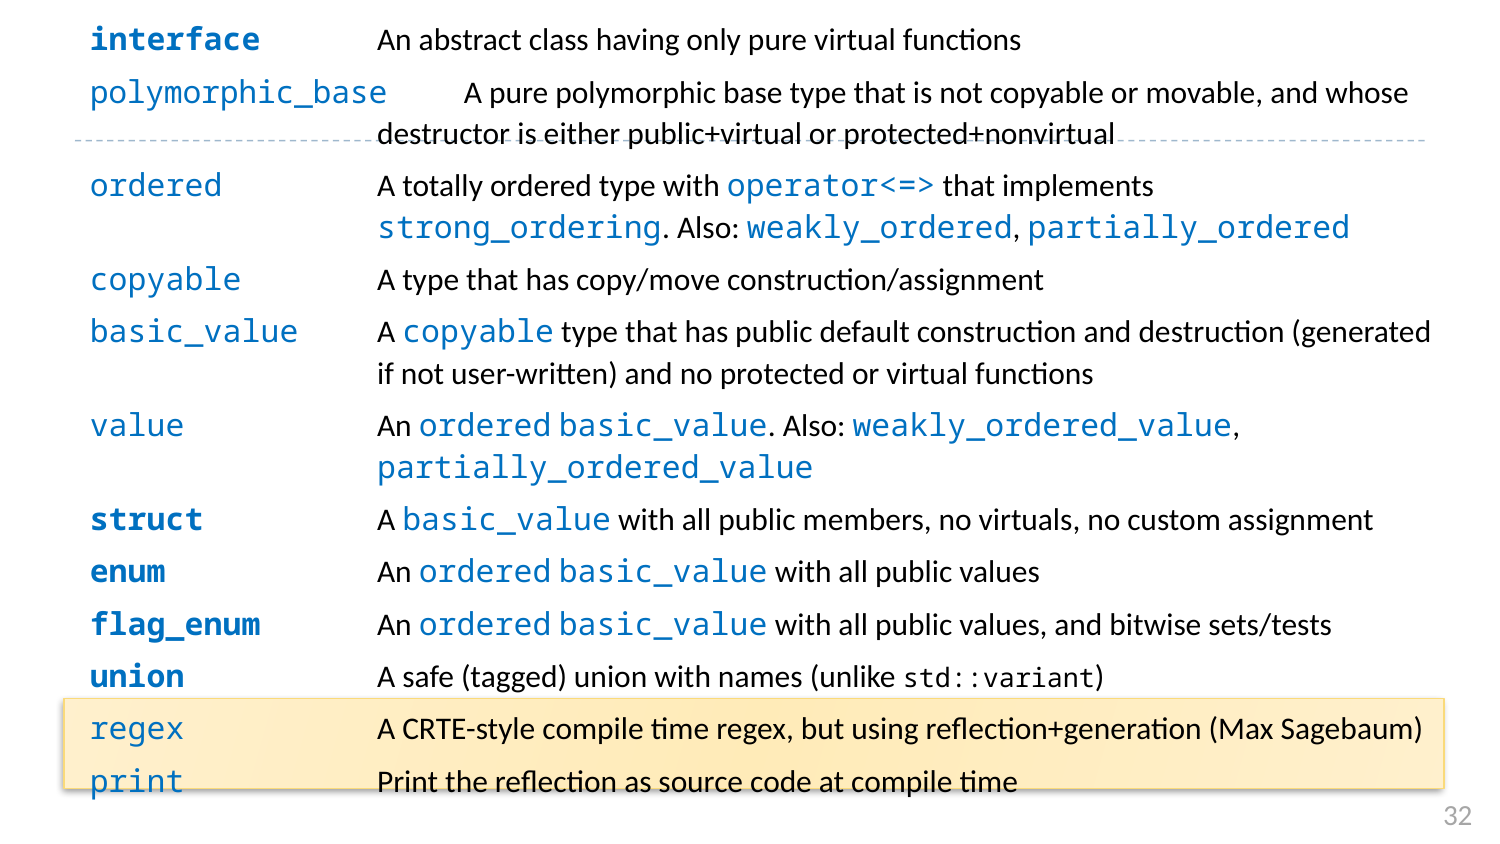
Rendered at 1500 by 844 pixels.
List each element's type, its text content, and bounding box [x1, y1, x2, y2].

slide_number 32 [1455, 788, 1488, 834]
list interface An abstract class having only pure virtual functions polymorphic_base A pure polymorphic base type that is not copyable or movable, and whose destructor is either public+virtual or protected+nonvirtual ordered A totally ordered type with operator<=> that implements strong_ordering. Also: weakly_ordered, partially_ordered copyable A type that has copy/move construction/assignment basic_value A copyable type that has public default construction and destruction (generated if not user-written) and no protected or virtual functions value An ordered basic_value. Also: weakly_ordered_value, partially_ordered_value struct A basic_value with all public members, no virtuals, no custom assignment enum An ordered basic_value with all public values flag_enum An ordered basic_value with all public values, and bitwise sets/tests union A safe (tagged) union with names (unlike std::variant) regex A CRTE-style compile time regex, but using reflection+generation (Max Sagebaum) print Print the reflection as source code at compile time [75, 8, 1455, 844]
text_box [63, 698, 75, 789]
